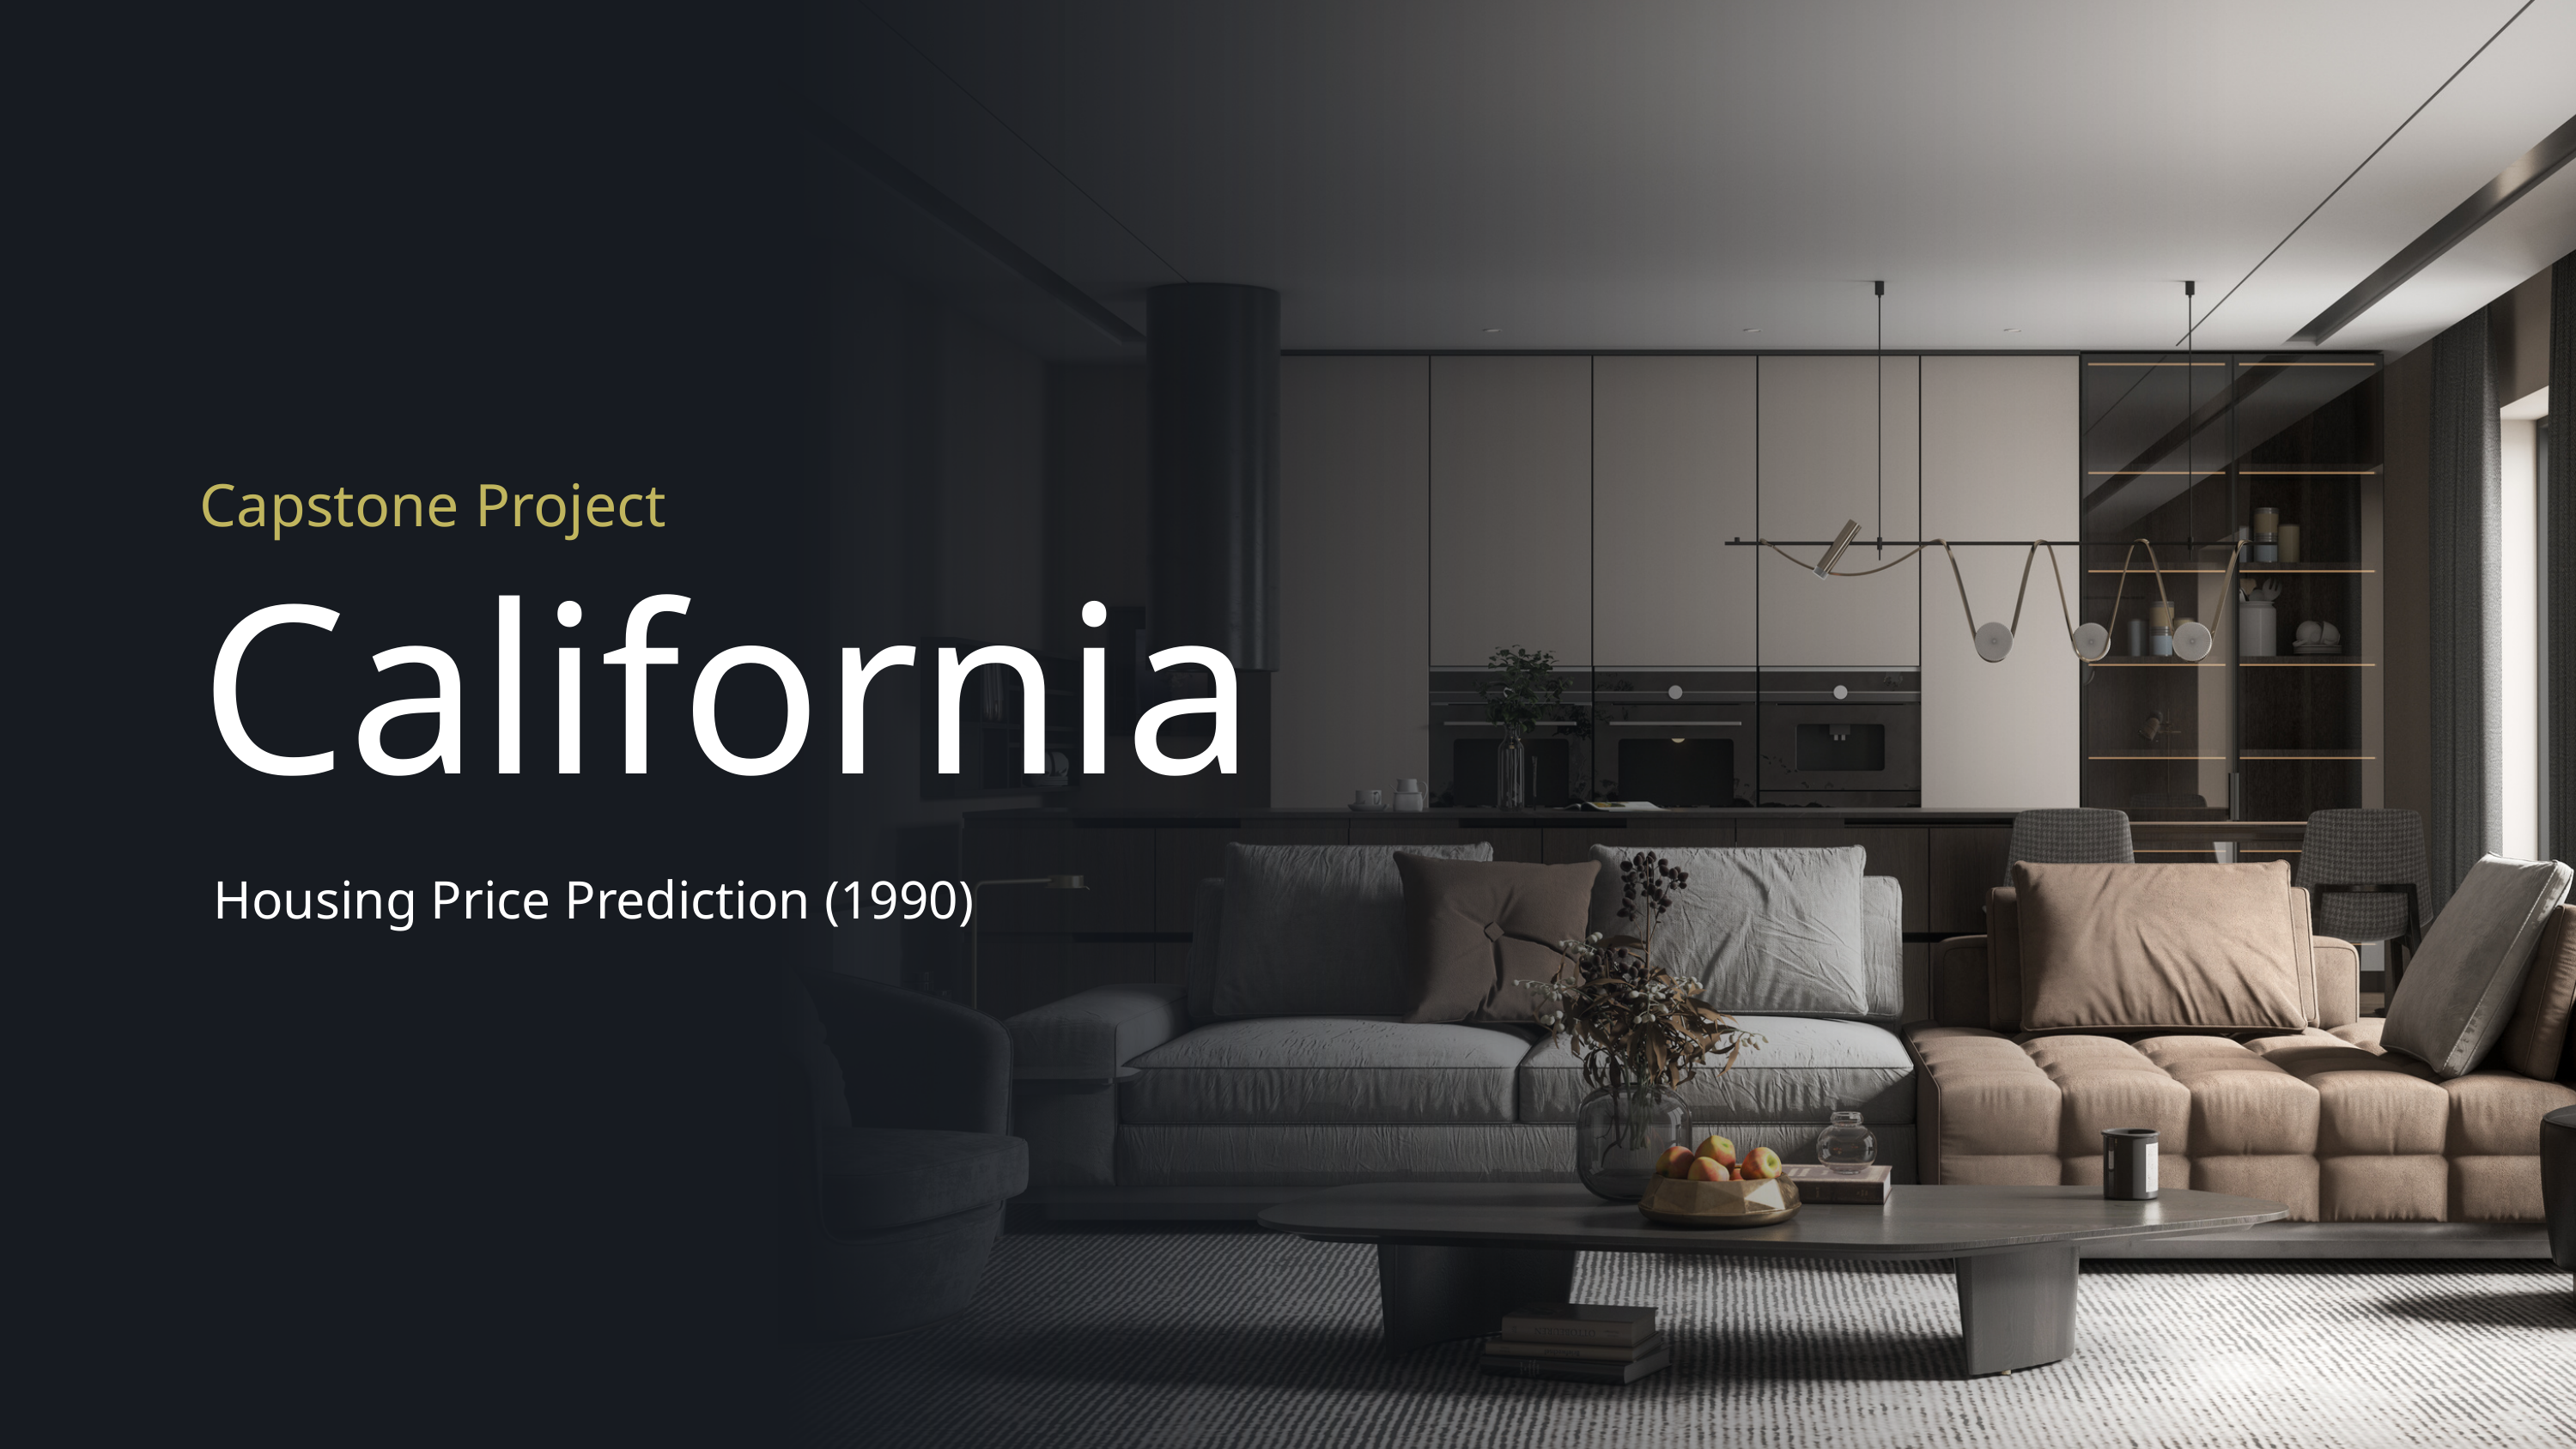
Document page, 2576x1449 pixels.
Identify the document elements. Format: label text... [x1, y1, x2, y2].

text_box California [199, 562, 773, 822]
text_box Capstone Project [199, 465, 773, 539]
text_box Housing Price Prediction (1990) [199, 851, 773, 930]
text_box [778, 0, 2576, 1449]
